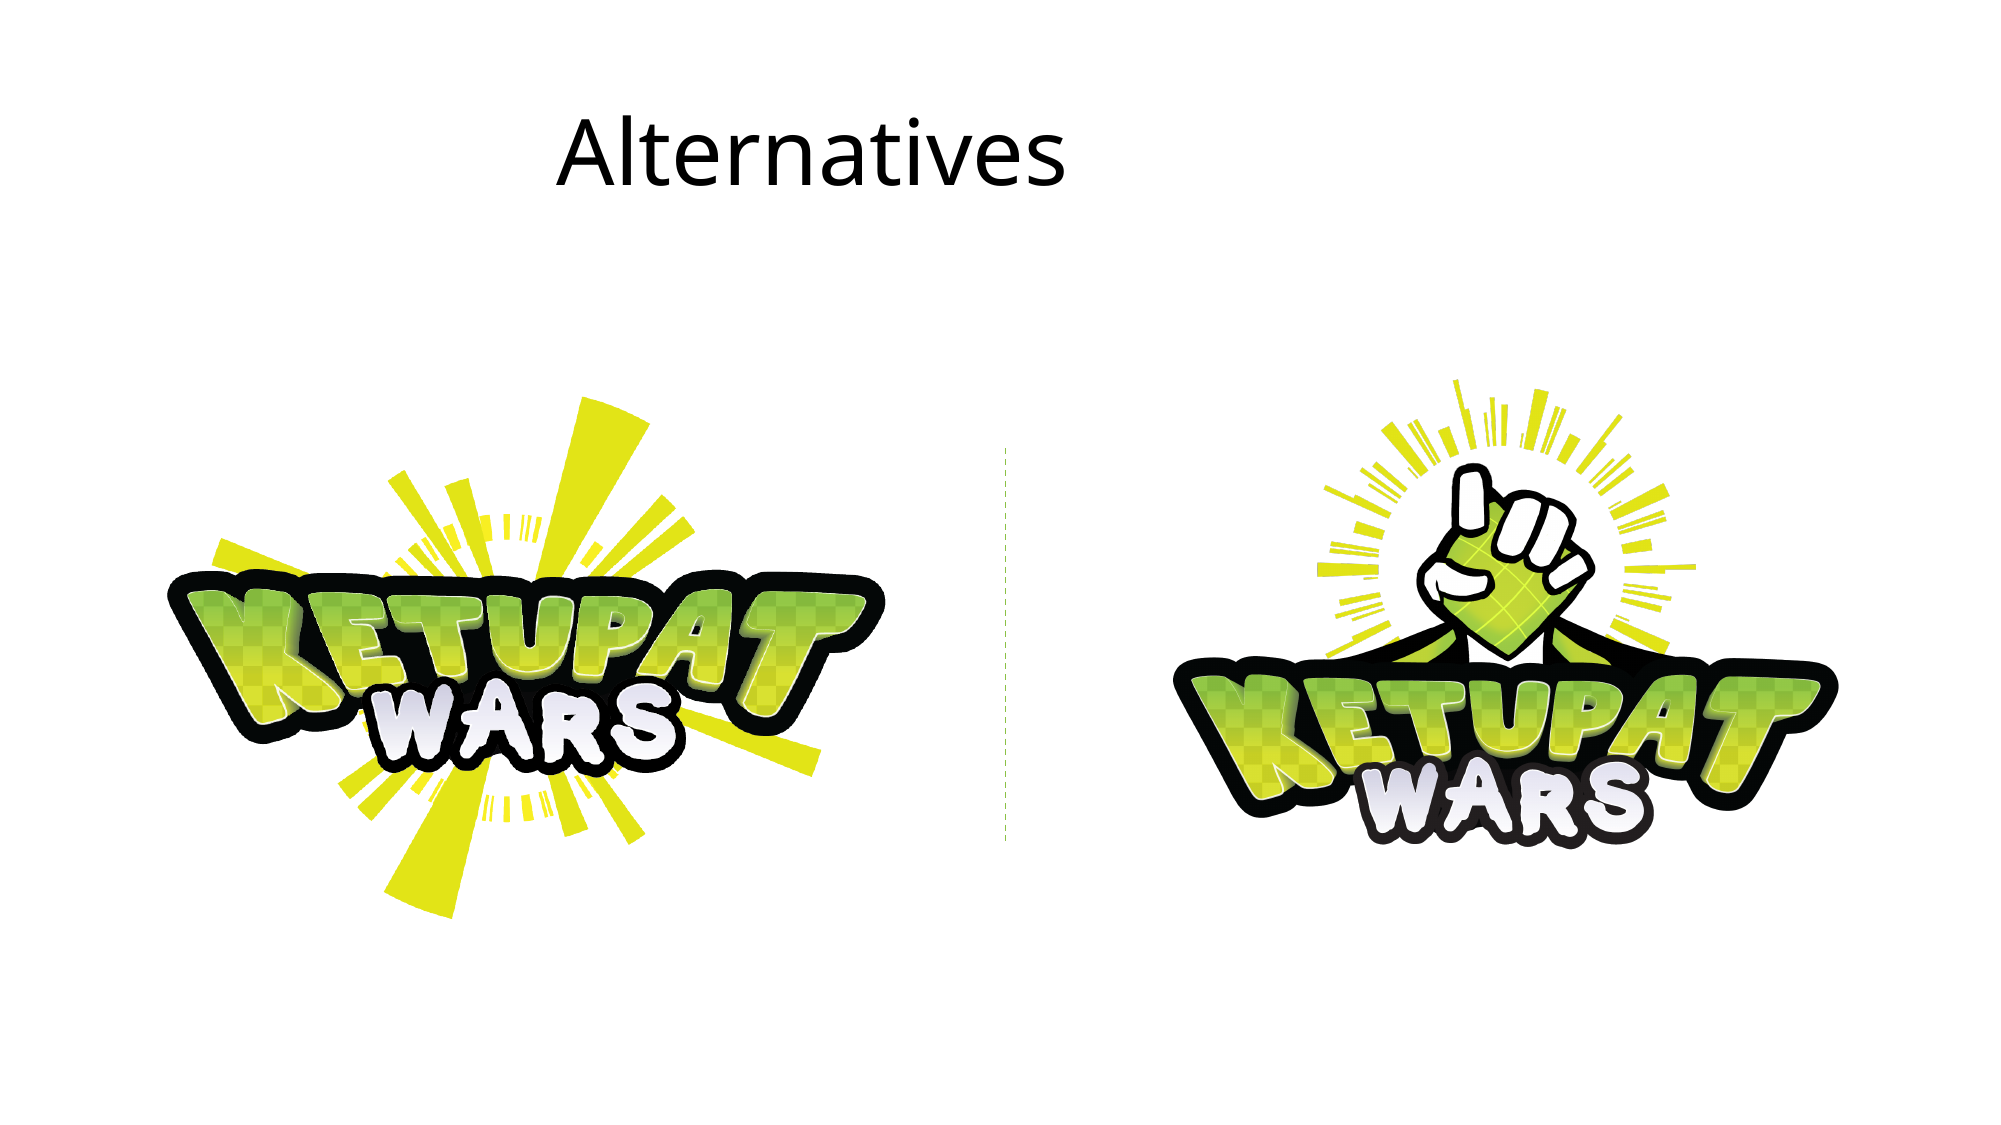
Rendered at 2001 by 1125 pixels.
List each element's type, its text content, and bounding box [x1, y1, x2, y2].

text_box Alternatives [541, 46, 1490, 265]
picture [1104, 289, 1923, 983]
picture [164, 330, 896, 983]
